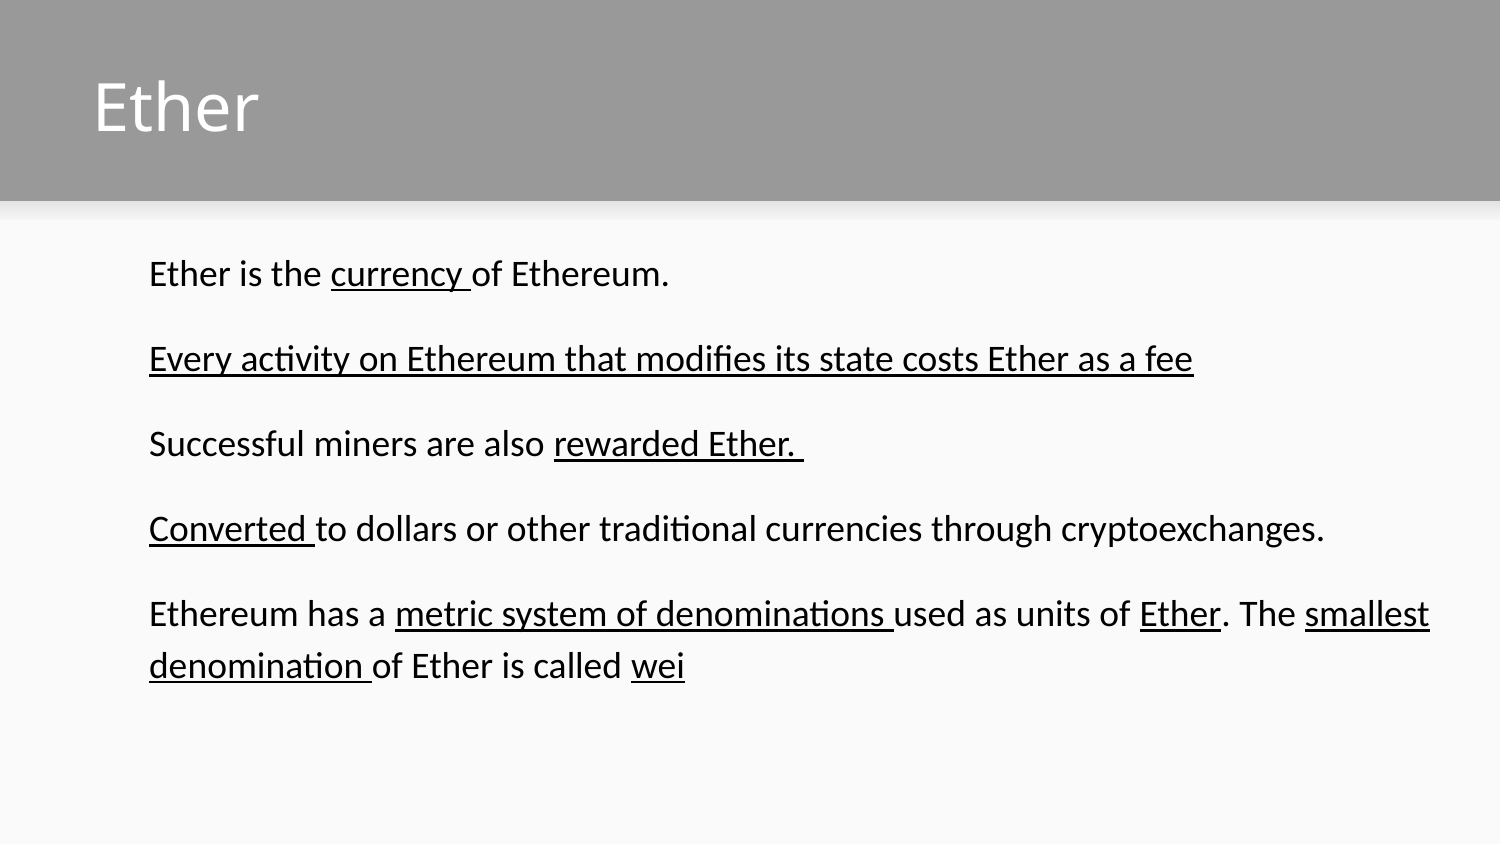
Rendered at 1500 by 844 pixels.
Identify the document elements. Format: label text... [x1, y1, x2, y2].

list Ether is the currency of Ethereum. Every activity on Ethereum that modifies its state costs Ether as a fee Successful miners are also rewarded Ether. Converted to dollars or other traditional currencies through cryptoexchanges. Ethereum has a metric system of denominations used as units of Ether. The smallest denomination of Ether is called wei [59, 227, 1500, 793]
title Ether [77, 33, 1427, 160]
